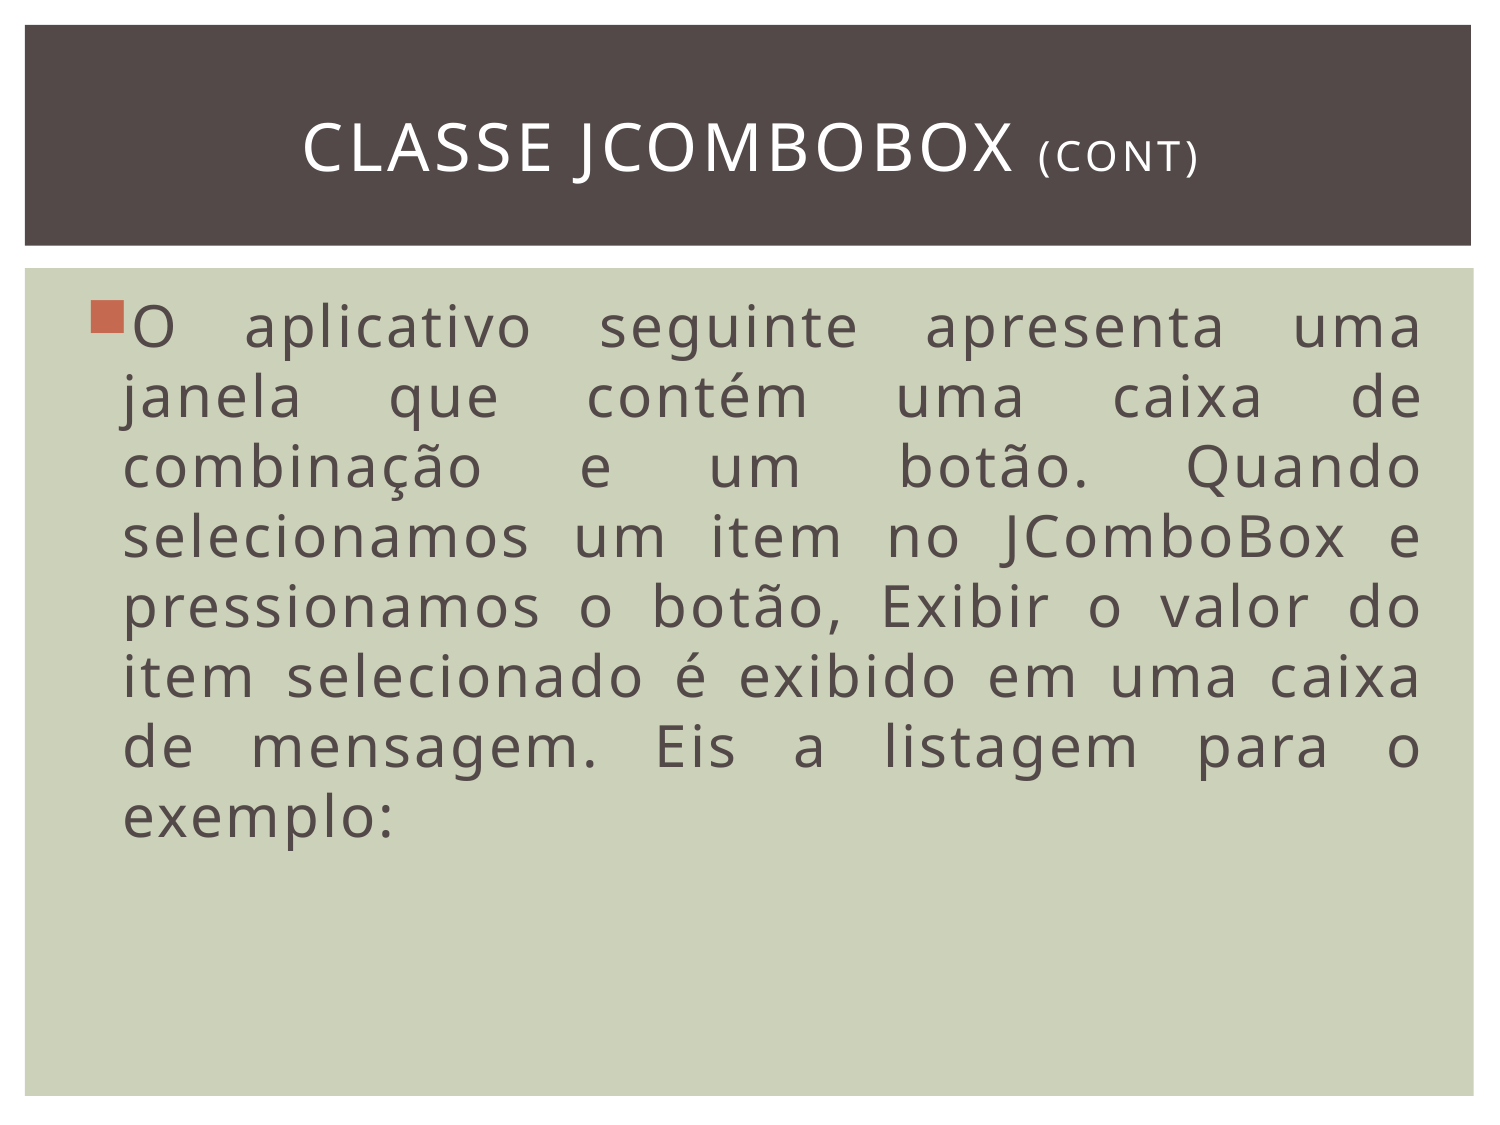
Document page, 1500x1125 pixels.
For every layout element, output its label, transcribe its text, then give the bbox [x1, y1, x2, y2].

list O aplicativo seguinte apresenta uma janela que contém uma caixa de combinação e um botão. Quando selecionamos um item no JComboBox e pressionamos o botão, Exibir o valor do item selecionado é exibido em uma caixa de mensagem. Eis a listagem para o exemplo: [62, 281, 1442, 1005]
title classe JComboBox (cont) [62, 58, 1438, 232]
